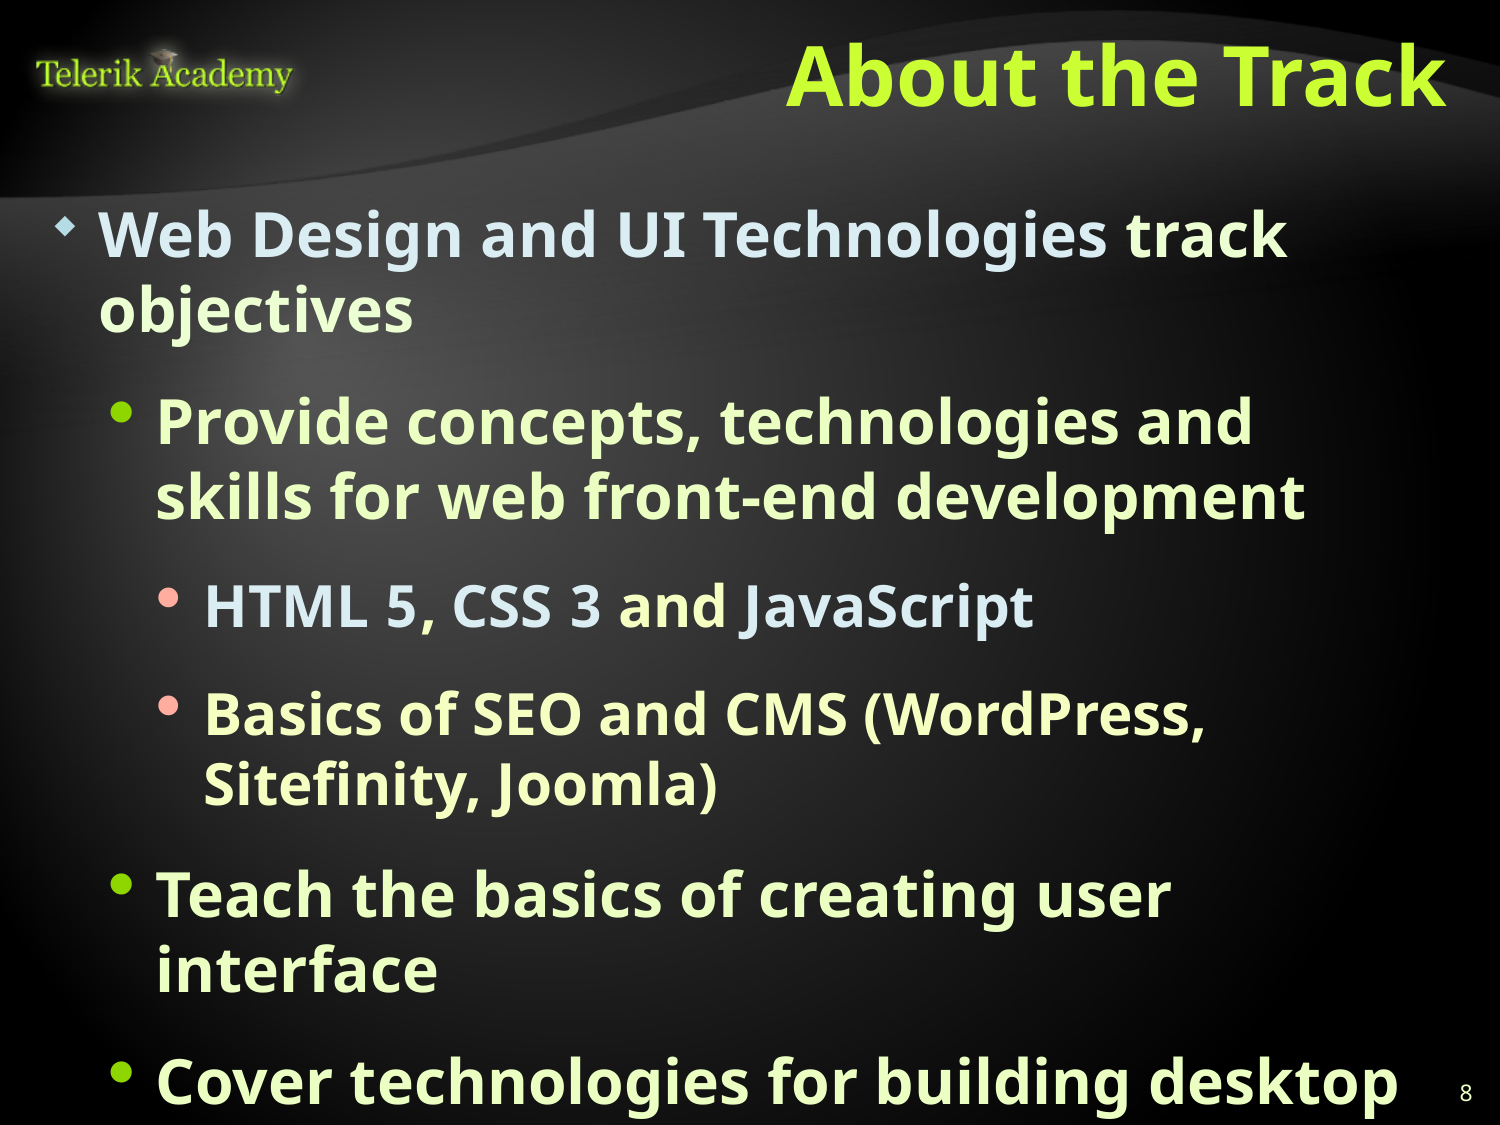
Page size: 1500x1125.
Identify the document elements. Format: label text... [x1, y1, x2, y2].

title About the Track [300, 12, 1463, 150]
picture [0, 0, 1500, 1125]
slide_number 8 [1412, 1074, 1488, 1113]
list Web Design and UI Technologies track objectives Provide concepts, technologies and skills for web front-end development HTML 5, CSS 3 and JavaScript Basics of SEO and CMS (WordPress, Sitefinity, Joomla) Teach the basics of creating user interface Cover technologies for building desktop UI In the later stages of the track [37, 187, 1463, 1113]
